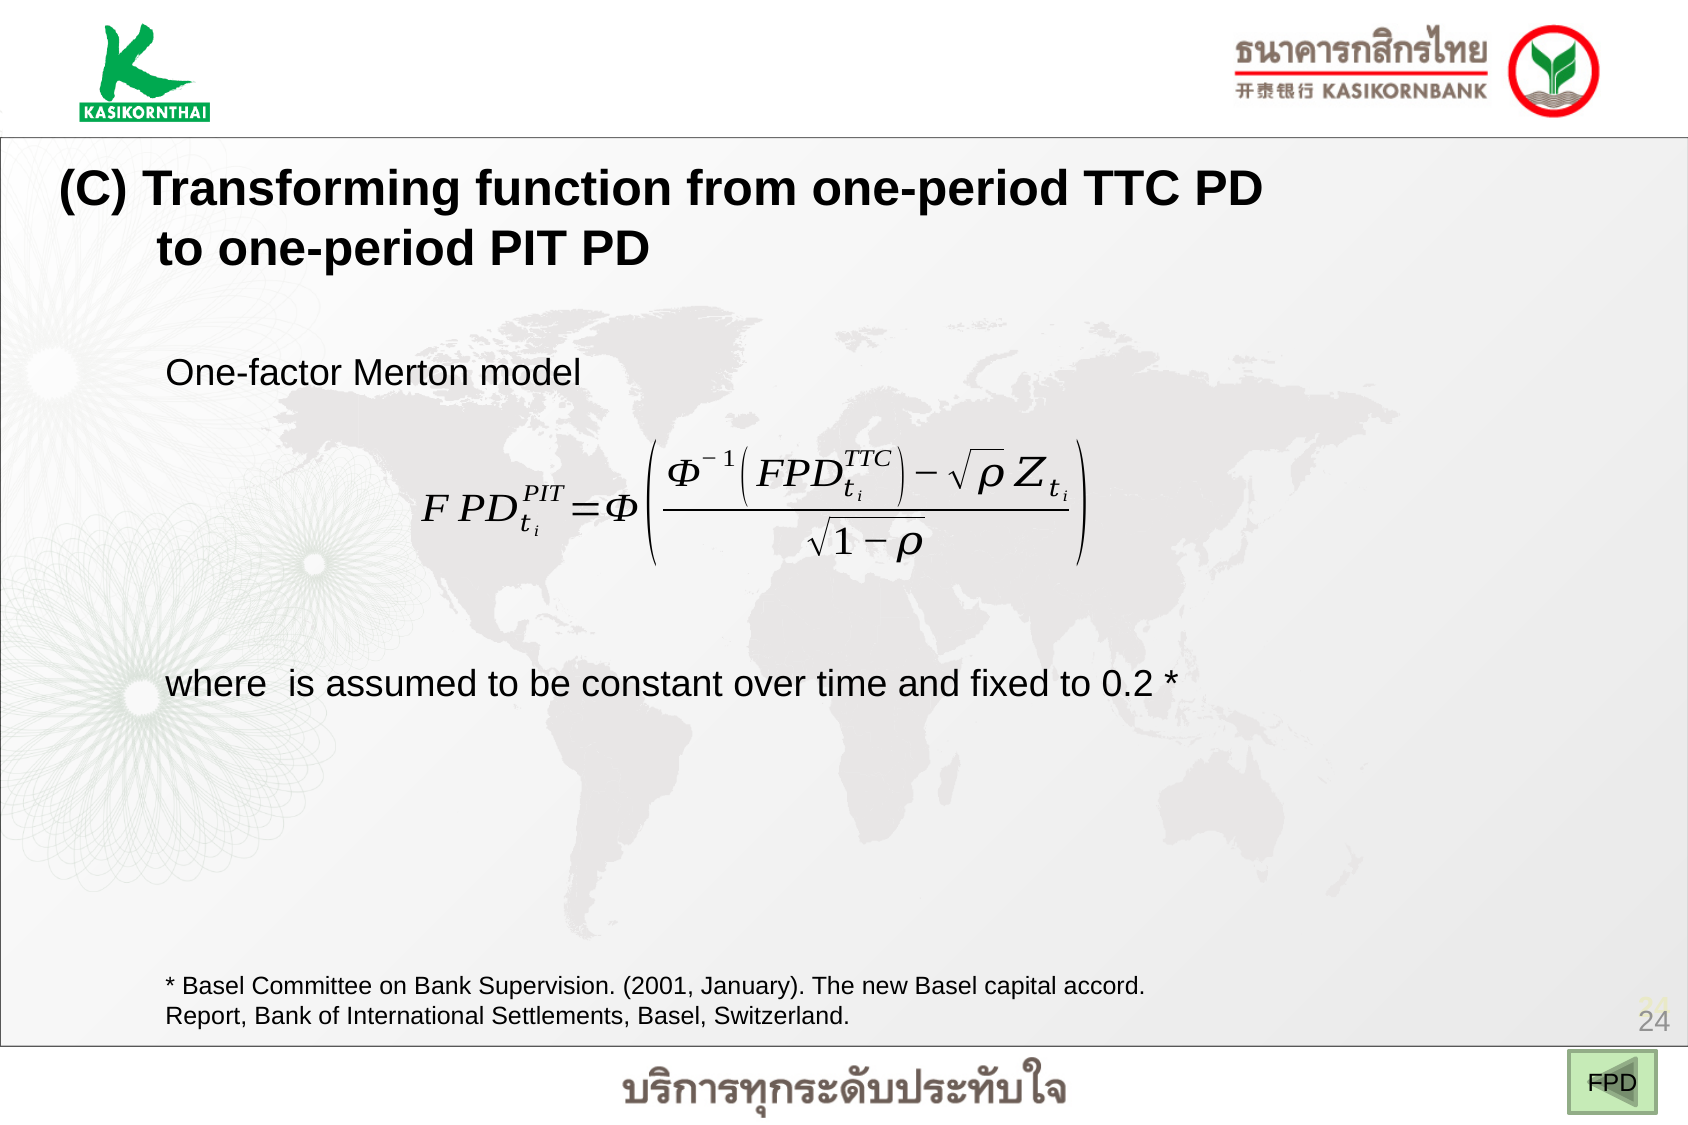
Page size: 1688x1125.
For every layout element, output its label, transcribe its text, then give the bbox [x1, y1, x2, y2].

text_box * Basel Committee on Bank Supervision. (2001, January). The new Basel capital accord. Report, Bank of International Settlements, Basel, Switzerland. [150, 962, 1182, 1037]
picture [79, 23, 210, 122]
text_box (C) Transforming function from one-period TTC PD to one-period PIT PD [43, 147, 1394, 283]
text_box FPD [1567, 1049, 1658, 1115]
picture [1233, 23, 1601, 120]
text_box One-factor Merton model [150, 341, 637, 401]
picture [0, 1049, 1688, 1125]
